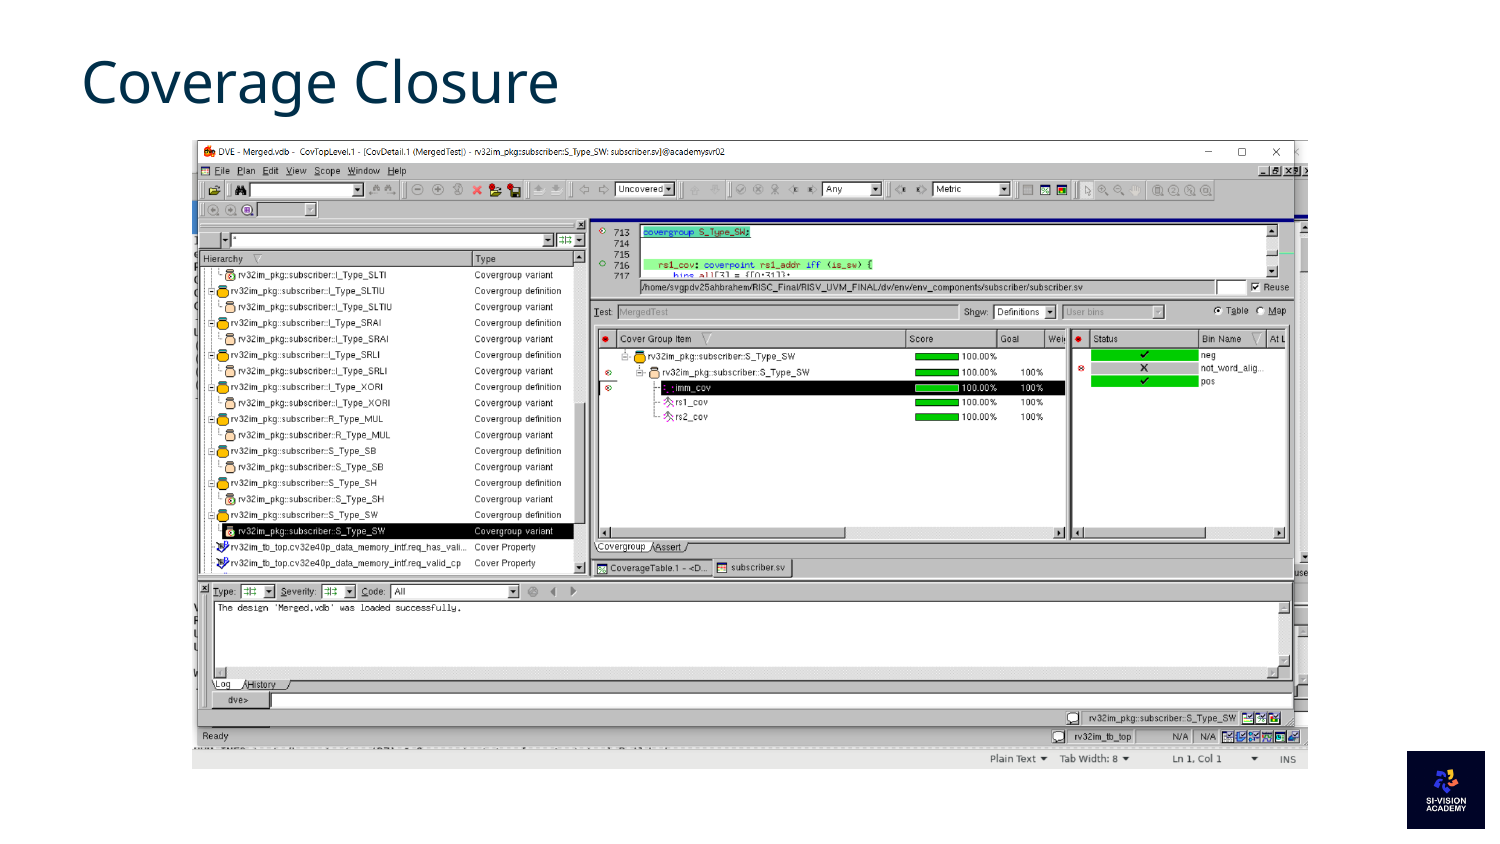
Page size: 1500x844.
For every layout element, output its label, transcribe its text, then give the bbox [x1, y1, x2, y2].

title Coverage Closure [69, 0, 925, 123]
picture [191, 140, 1308, 769]
picture [1407, 751, 1485, 829]
